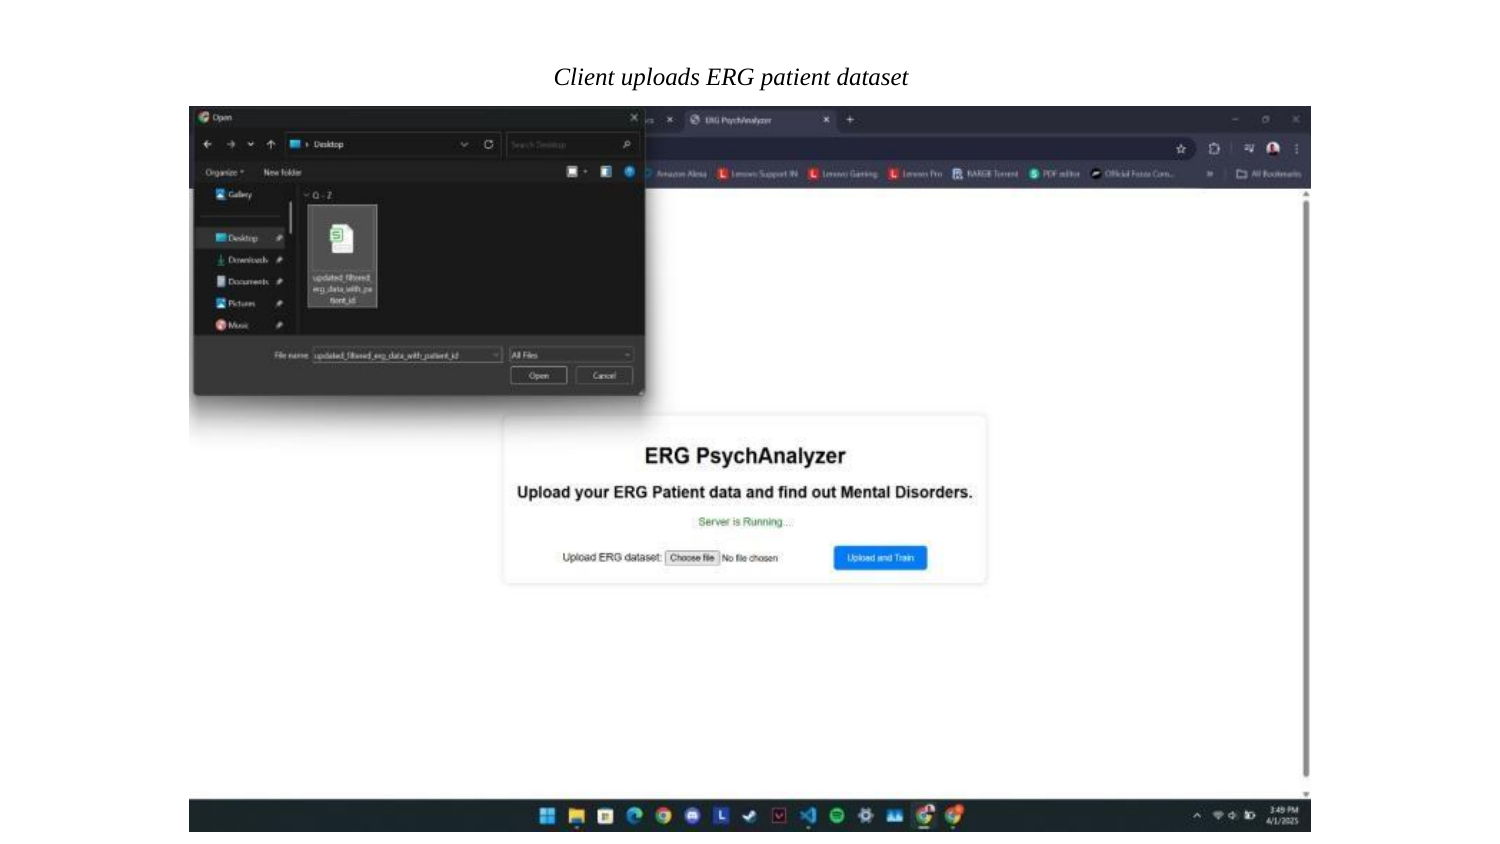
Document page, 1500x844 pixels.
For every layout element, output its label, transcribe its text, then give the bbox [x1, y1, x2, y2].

text_box Client uploads ERG patient dataset [360, 45, 1140, 104]
picture [189, 105, 1311, 832]
